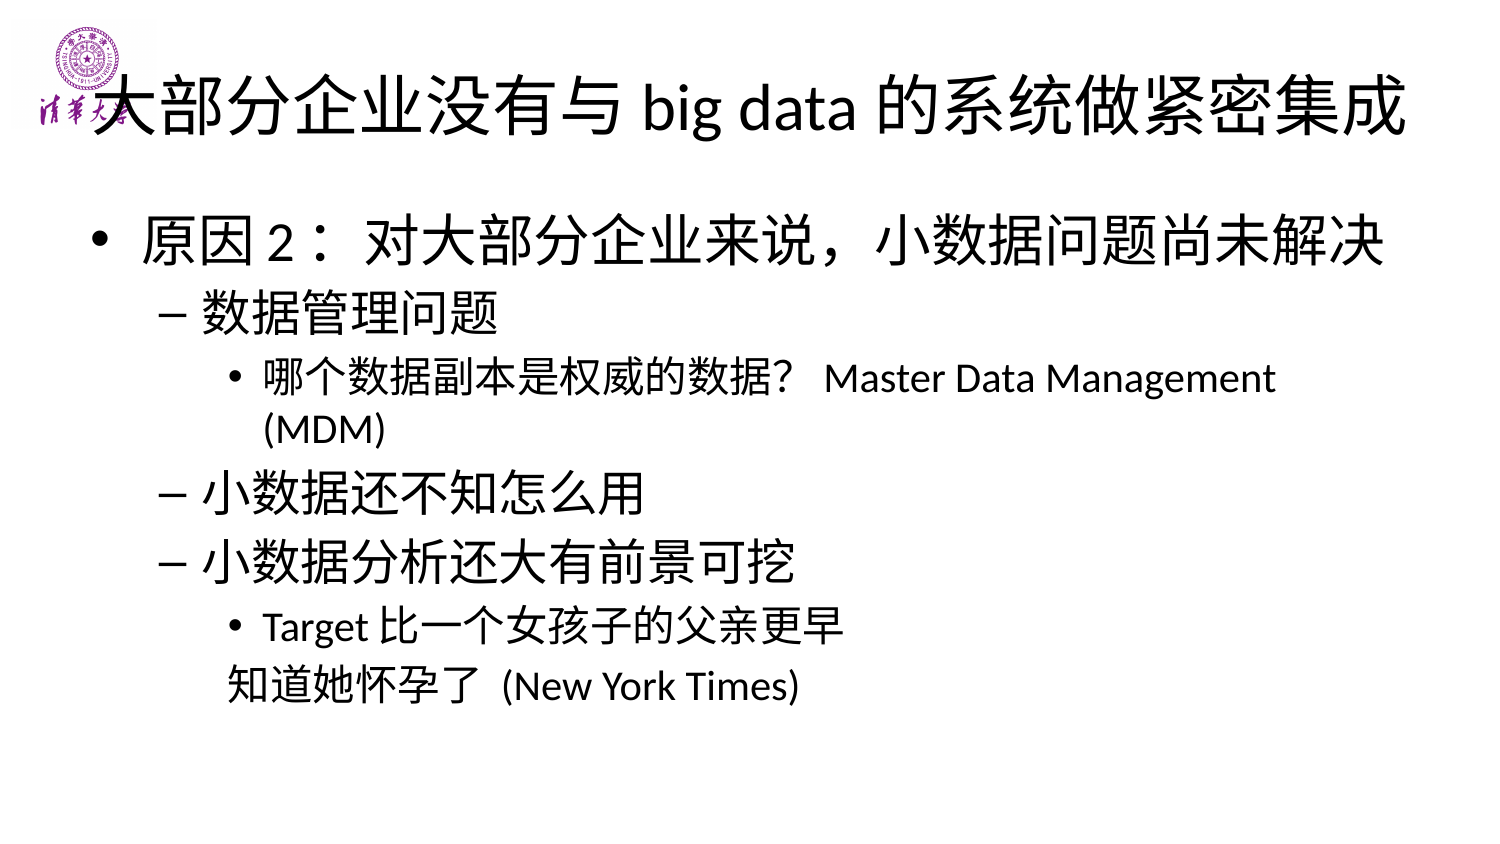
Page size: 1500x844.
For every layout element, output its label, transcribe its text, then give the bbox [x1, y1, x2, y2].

list 原因2：对大部分企业来说，小数据问题尚未解决 数据管理问题 哪个数据副本是权威的数据？Master Data Management (MDM) 小数据还不知怎么用 小数据分析还大有前景可挖 Target比一个女孩子的父亲更早 知道她怀孕了 (New York Times) [75, 196, 1425, 754]
picture [11, 19, 157, 129]
title 大部分企业没有与big data的系统做紧密集成 [75, 33, 1425, 175]
